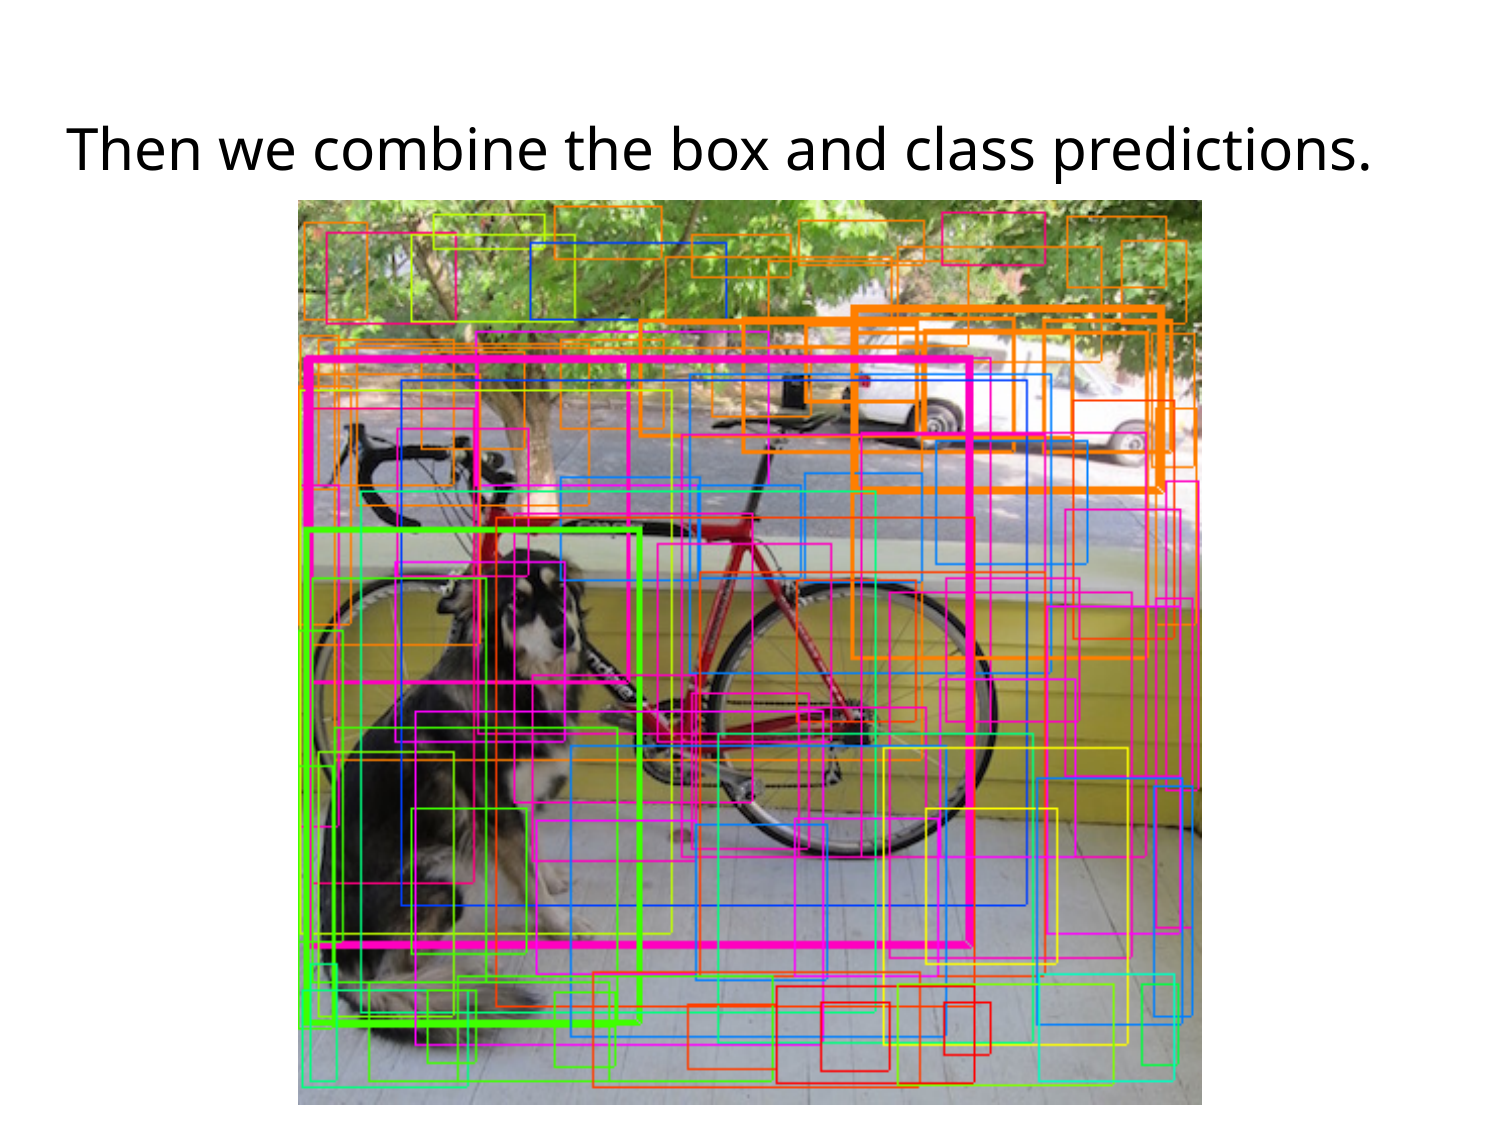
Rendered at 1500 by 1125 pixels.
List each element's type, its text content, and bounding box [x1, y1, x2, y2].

title Then we combine the box and class predictions. [51, 97, 1449, 223]
picture [297, 200, 1203, 1105]
